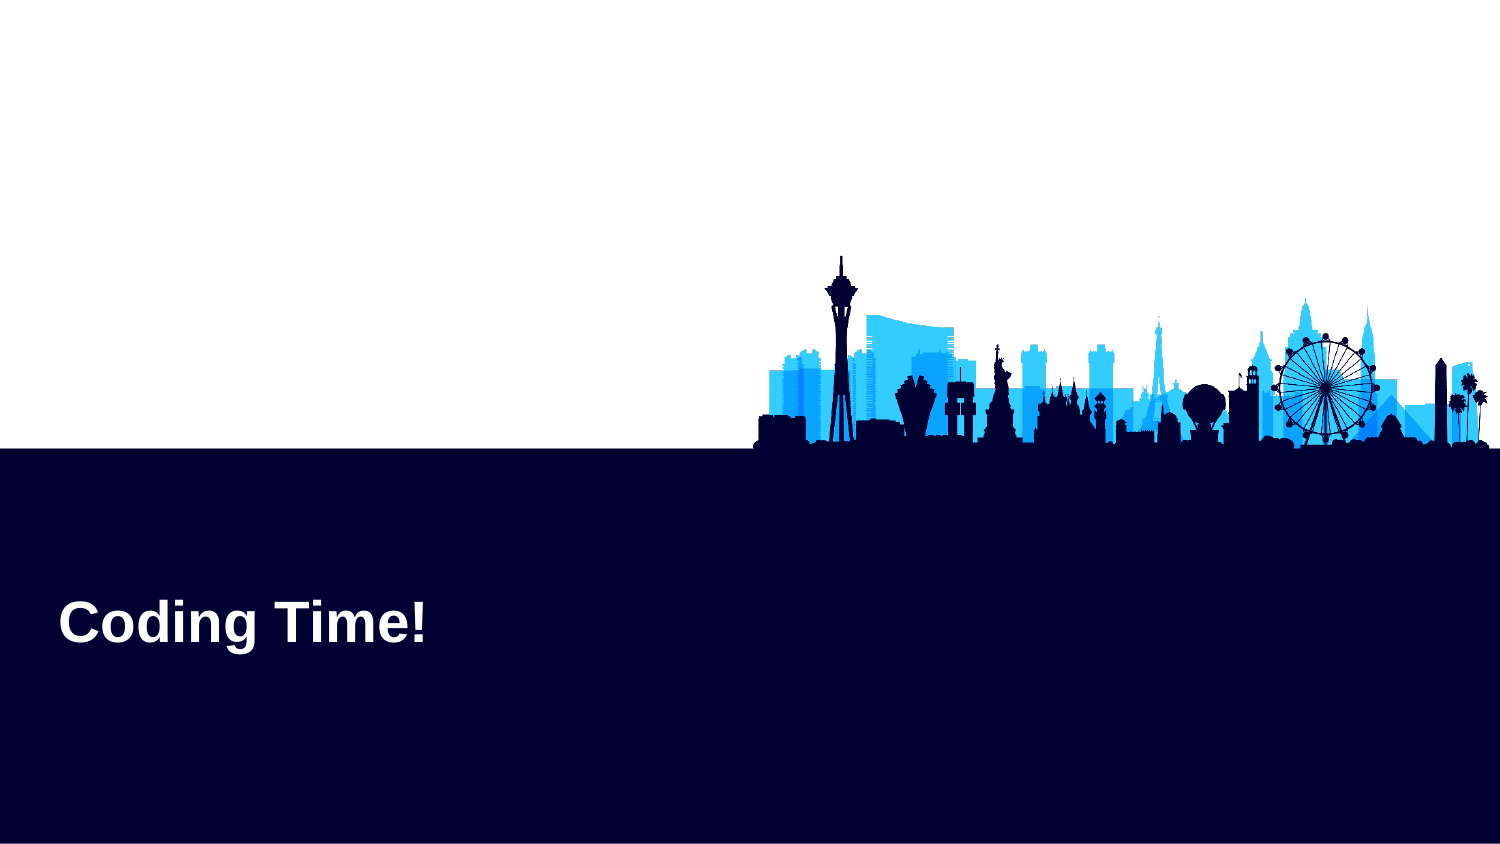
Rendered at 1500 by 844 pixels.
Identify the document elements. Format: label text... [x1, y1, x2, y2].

title Coding Time! [58, 575, 894, 662]
picture [0, 245, 1500, 571]
